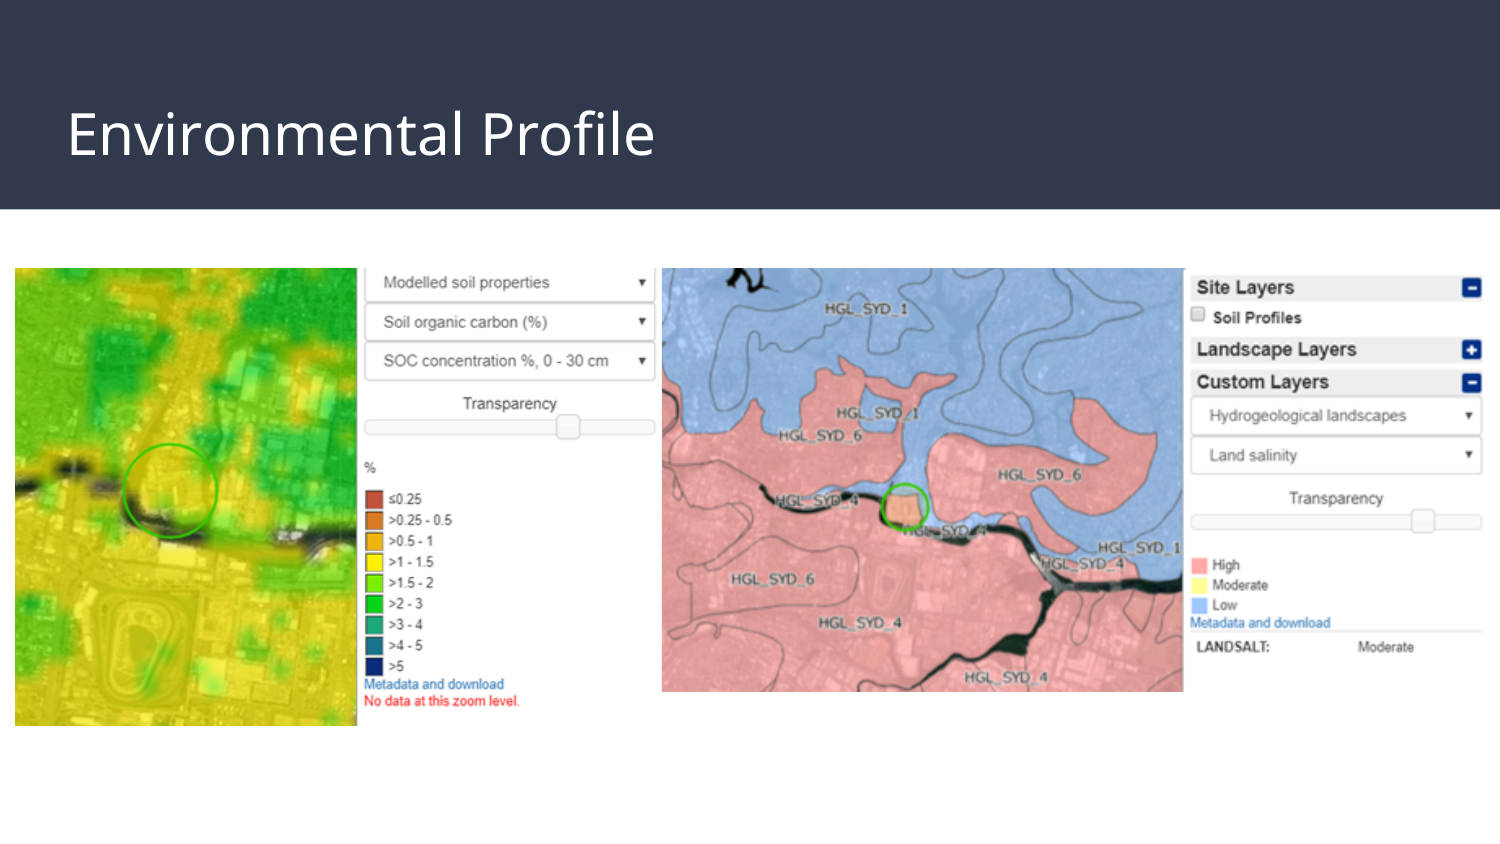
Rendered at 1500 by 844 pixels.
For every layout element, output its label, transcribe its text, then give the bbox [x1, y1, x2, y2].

title Environmental Profile [51, 82, 1449, 185]
picture [15, 268, 1487, 726]
